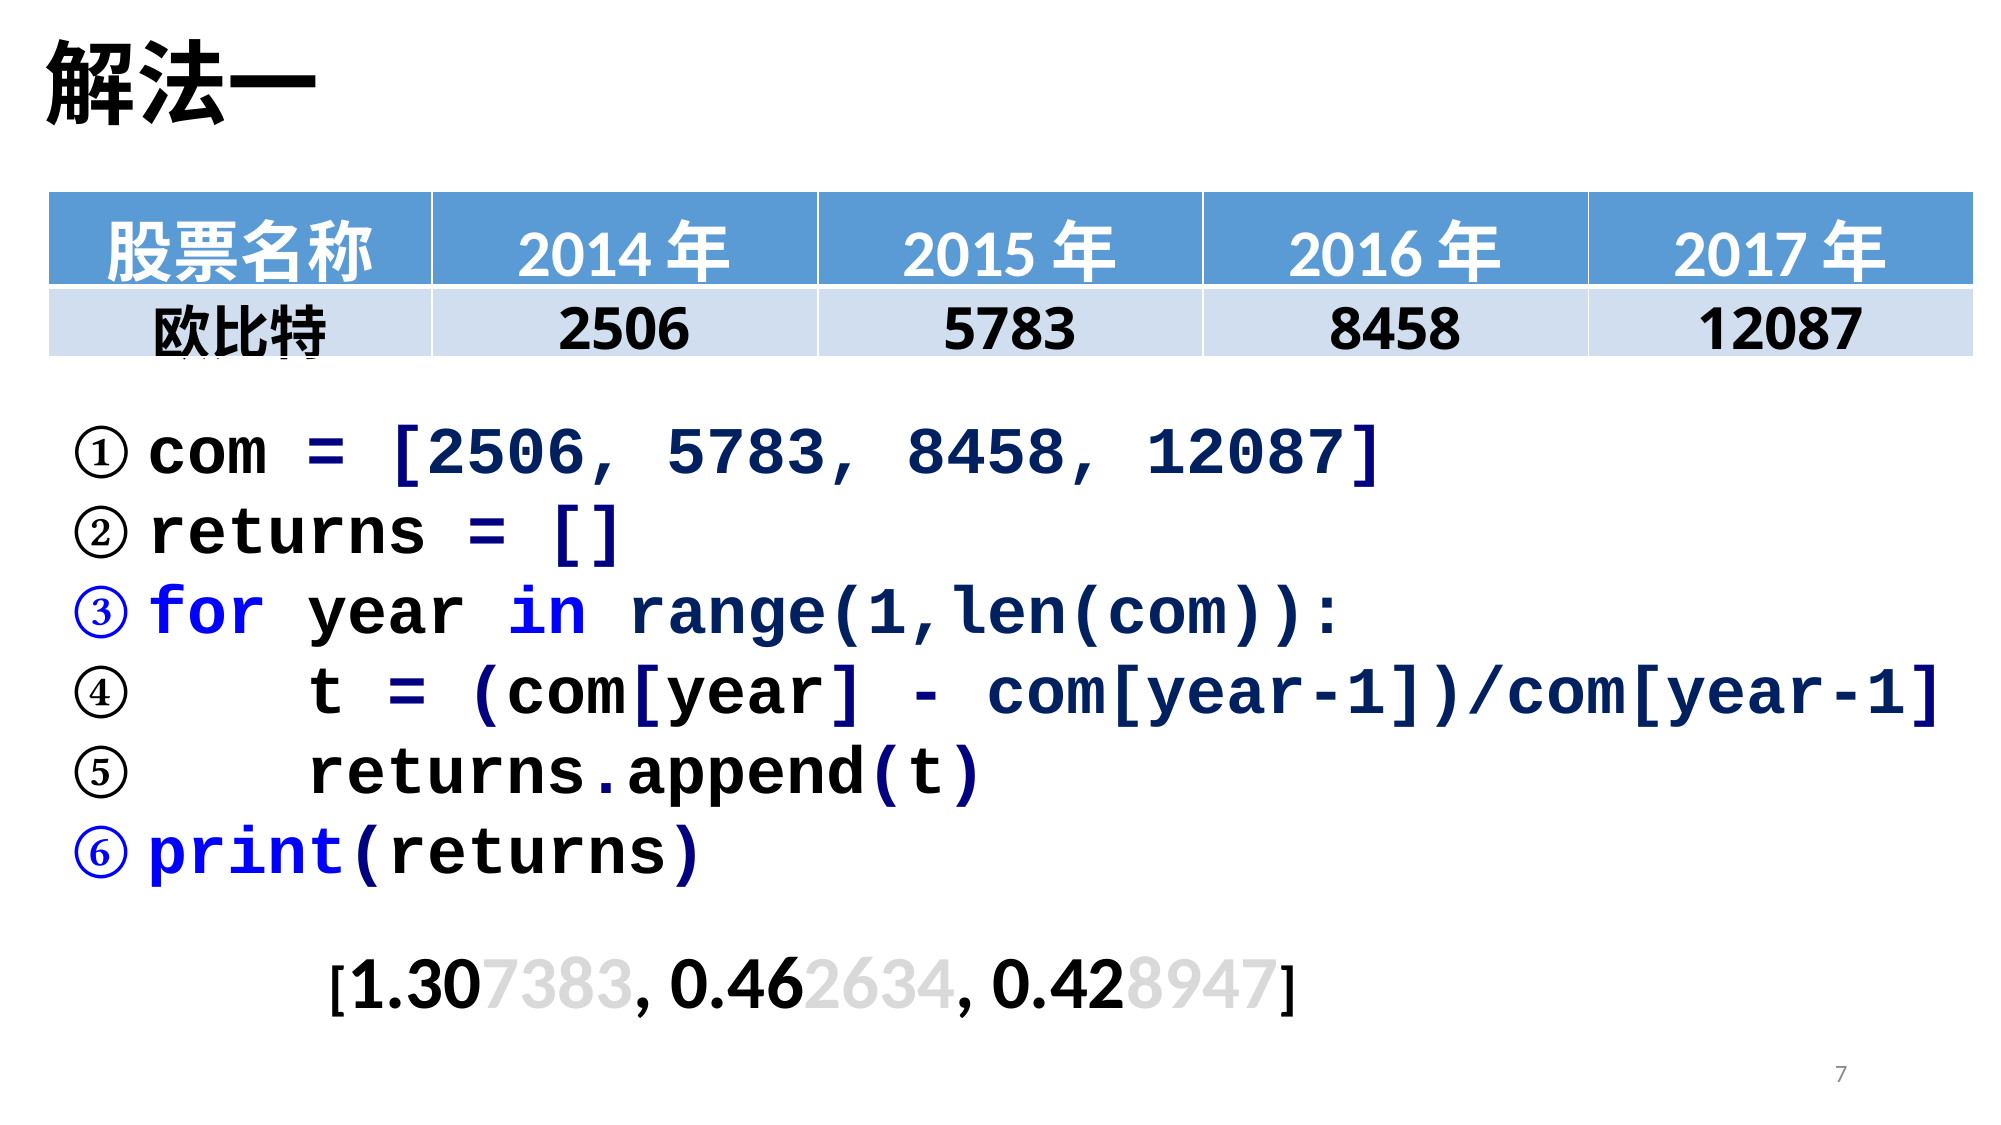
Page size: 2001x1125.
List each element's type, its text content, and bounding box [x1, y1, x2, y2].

table_header 2015年 [819, 192, 1202, 284]
title 解法一 [29, 22, 1755, 154]
table_cell 8458 [1204, 289, 1588, 356]
table_cell 5783 [819, 289, 1202, 356]
table_cell 2506 [433, 289, 817, 356]
table_header 2017年 [1589, 192, 1973, 284]
table_header 2014年 [433, 192, 817, 284]
text_box com = [2506, 5783, 8458, 12087] returns = [] for year in range(1,len(com)): t = (com[year] - com[year-1])/com[year-1] returns.append(t) print(returns) [57, 399, 1965, 895]
table_cell 欧比特 [49, 289, 431, 356]
table_header 2016年 [1204, 192, 1588, 284]
text_box [1.307383, 0.462634, 0.428947] [313, 926, 1823, 1031]
table_cell 12087 [1589, 289, 1973, 356]
slide_number 7 [1412, 1042, 1863, 1103]
table_header 股票名称 [49, 192, 431, 284]
